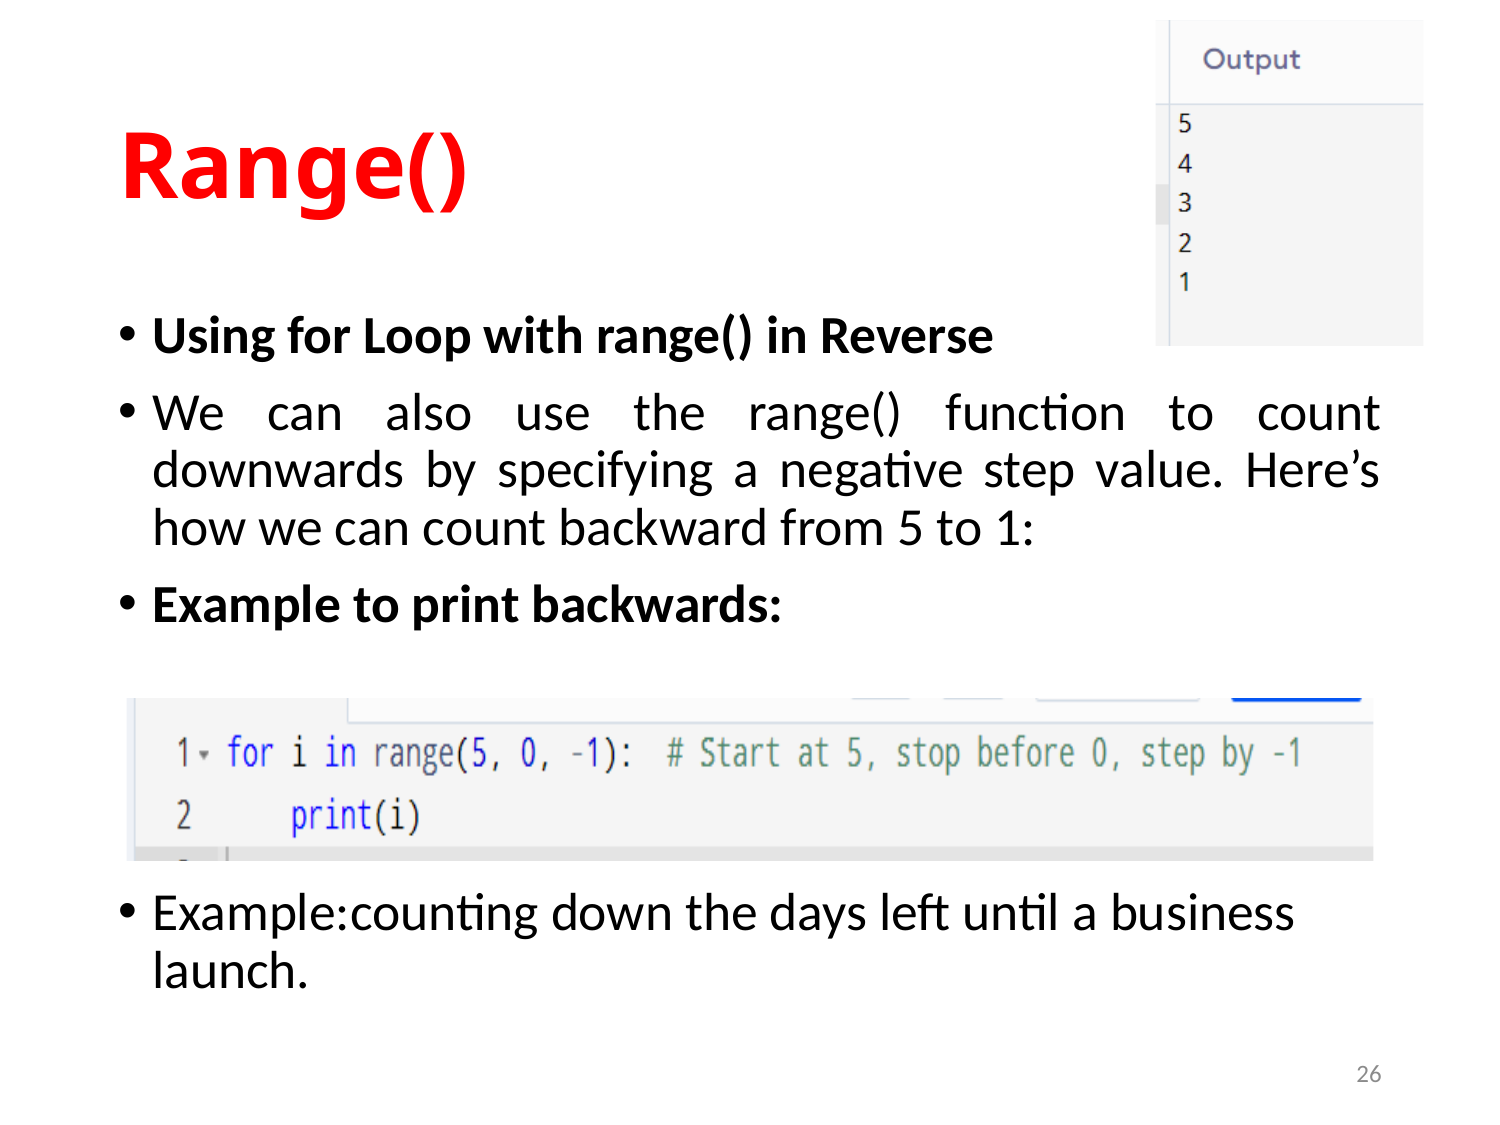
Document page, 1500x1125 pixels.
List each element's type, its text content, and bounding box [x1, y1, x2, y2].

picture [1155, 20, 1424, 346]
title Range() [103, 59, 1155, 278]
slide_number 26 [1059, 1042, 1397, 1103]
picture [126, 698, 1374, 861]
list Using for Loop with range() in Reverse We can also use the range() function to count downwards by specifying a negative step value. Here’s how we can count backward from 5 to 1: Example to print backwards: Example:counting down the days left until a business launch. [103, 299, 1397, 1014]
